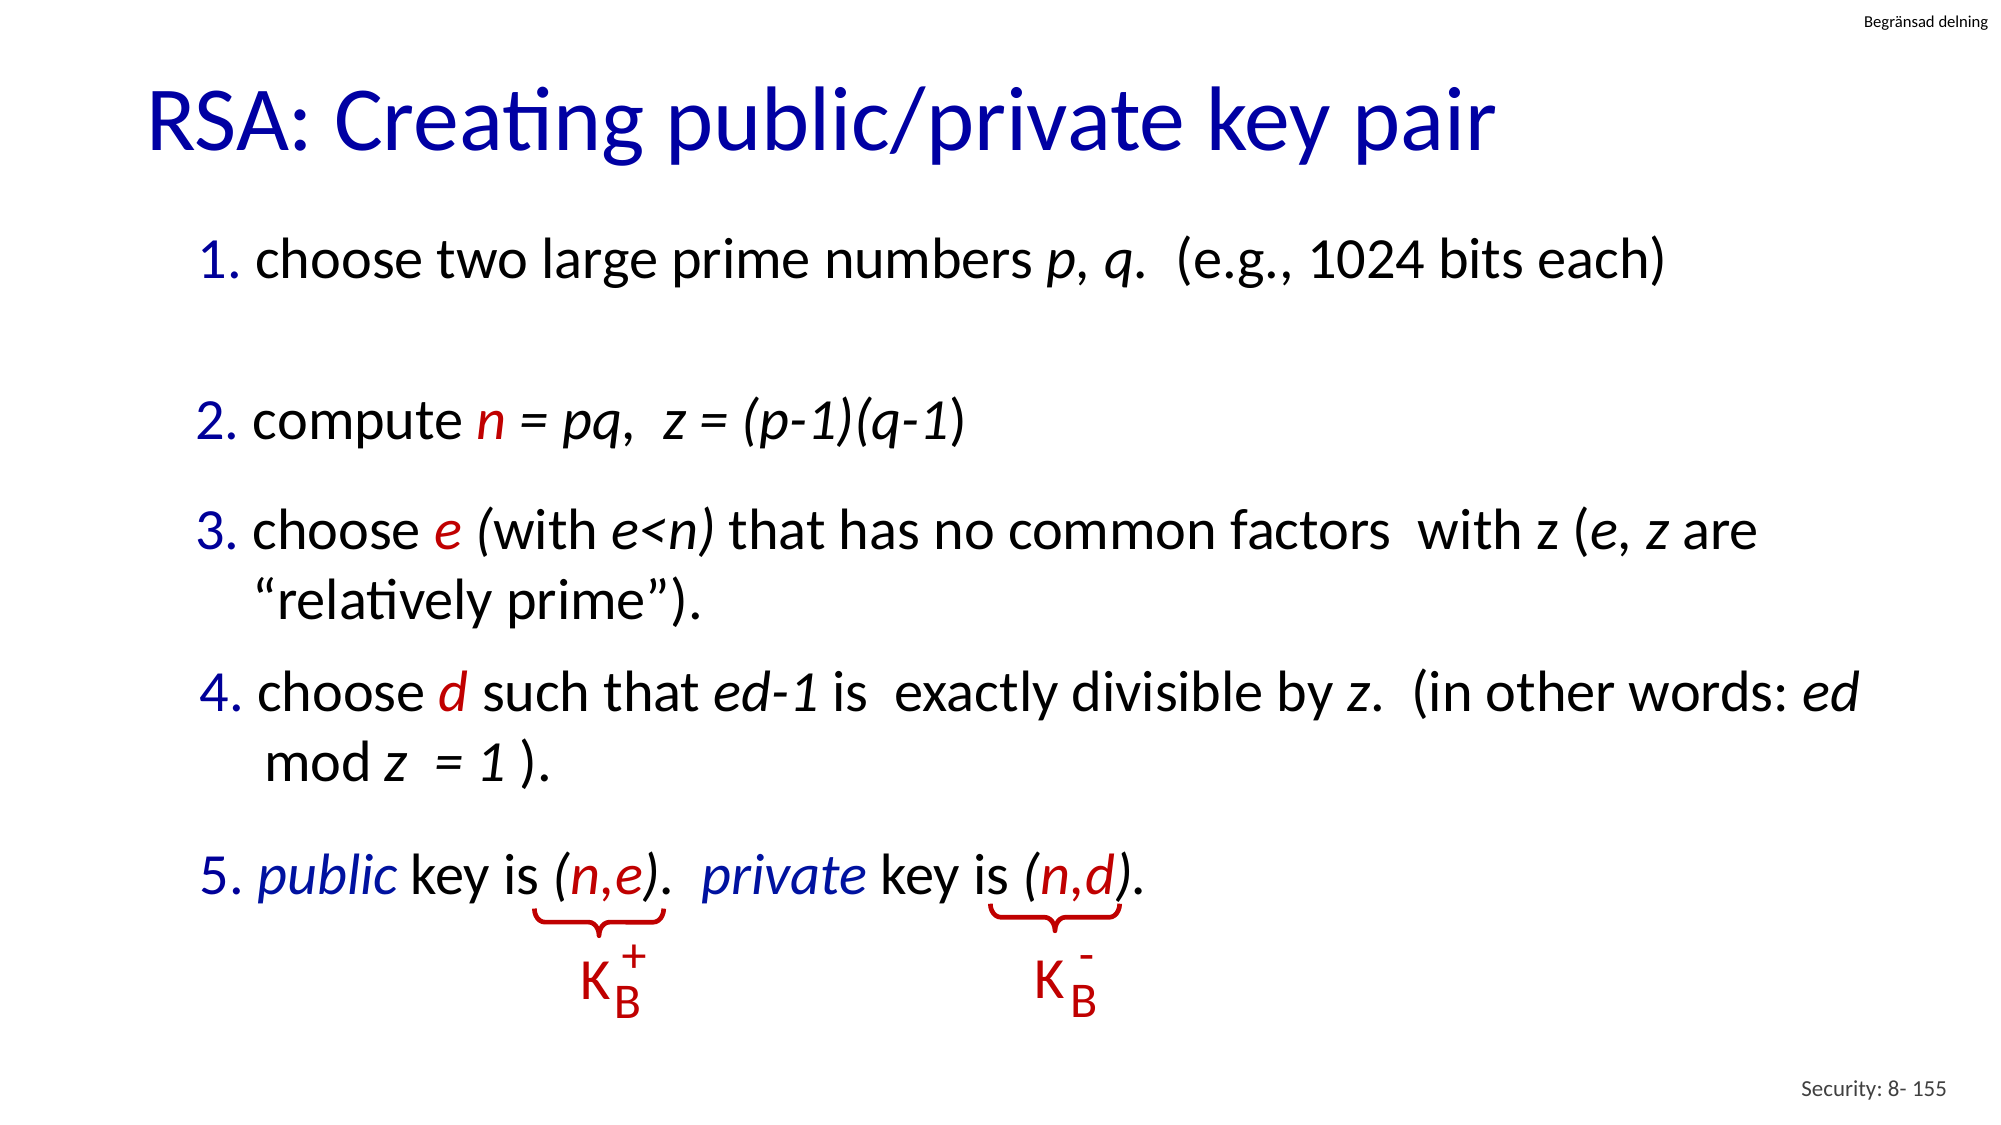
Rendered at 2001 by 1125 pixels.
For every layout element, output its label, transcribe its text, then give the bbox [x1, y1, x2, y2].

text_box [565, 915, 662, 1038]
title RSA: Creating public/private key pair [131, 47, 1856, 195]
text_box 5. public key is (n,e). private key is (n,d). [184, 828, 1211, 914]
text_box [1019, 913, 1113, 1036]
text_box [990, 903, 1120, 918]
text_box 3. choose e (with e<n) that has no common factors with z (e, z are “relatively prime”). [180, 483, 1809, 639]
text_box 1. choose two large prime numbers p, q. (e.g., 1024 bits each) [183, 212, 1744, 297]
slide_number Security: 8- 155 [1512, 1056, 1963, 1117]
text_box [534, 908, 664, 923]
text_box 2. compute n = pq, z = (p-1)(q-1) [180, 373, 1022, 459]
text_box 4. choose d such that ed-1 is exactly divisible by z. (in other words: ed mod z = 1 ). [182, 646, 1896, 801]
